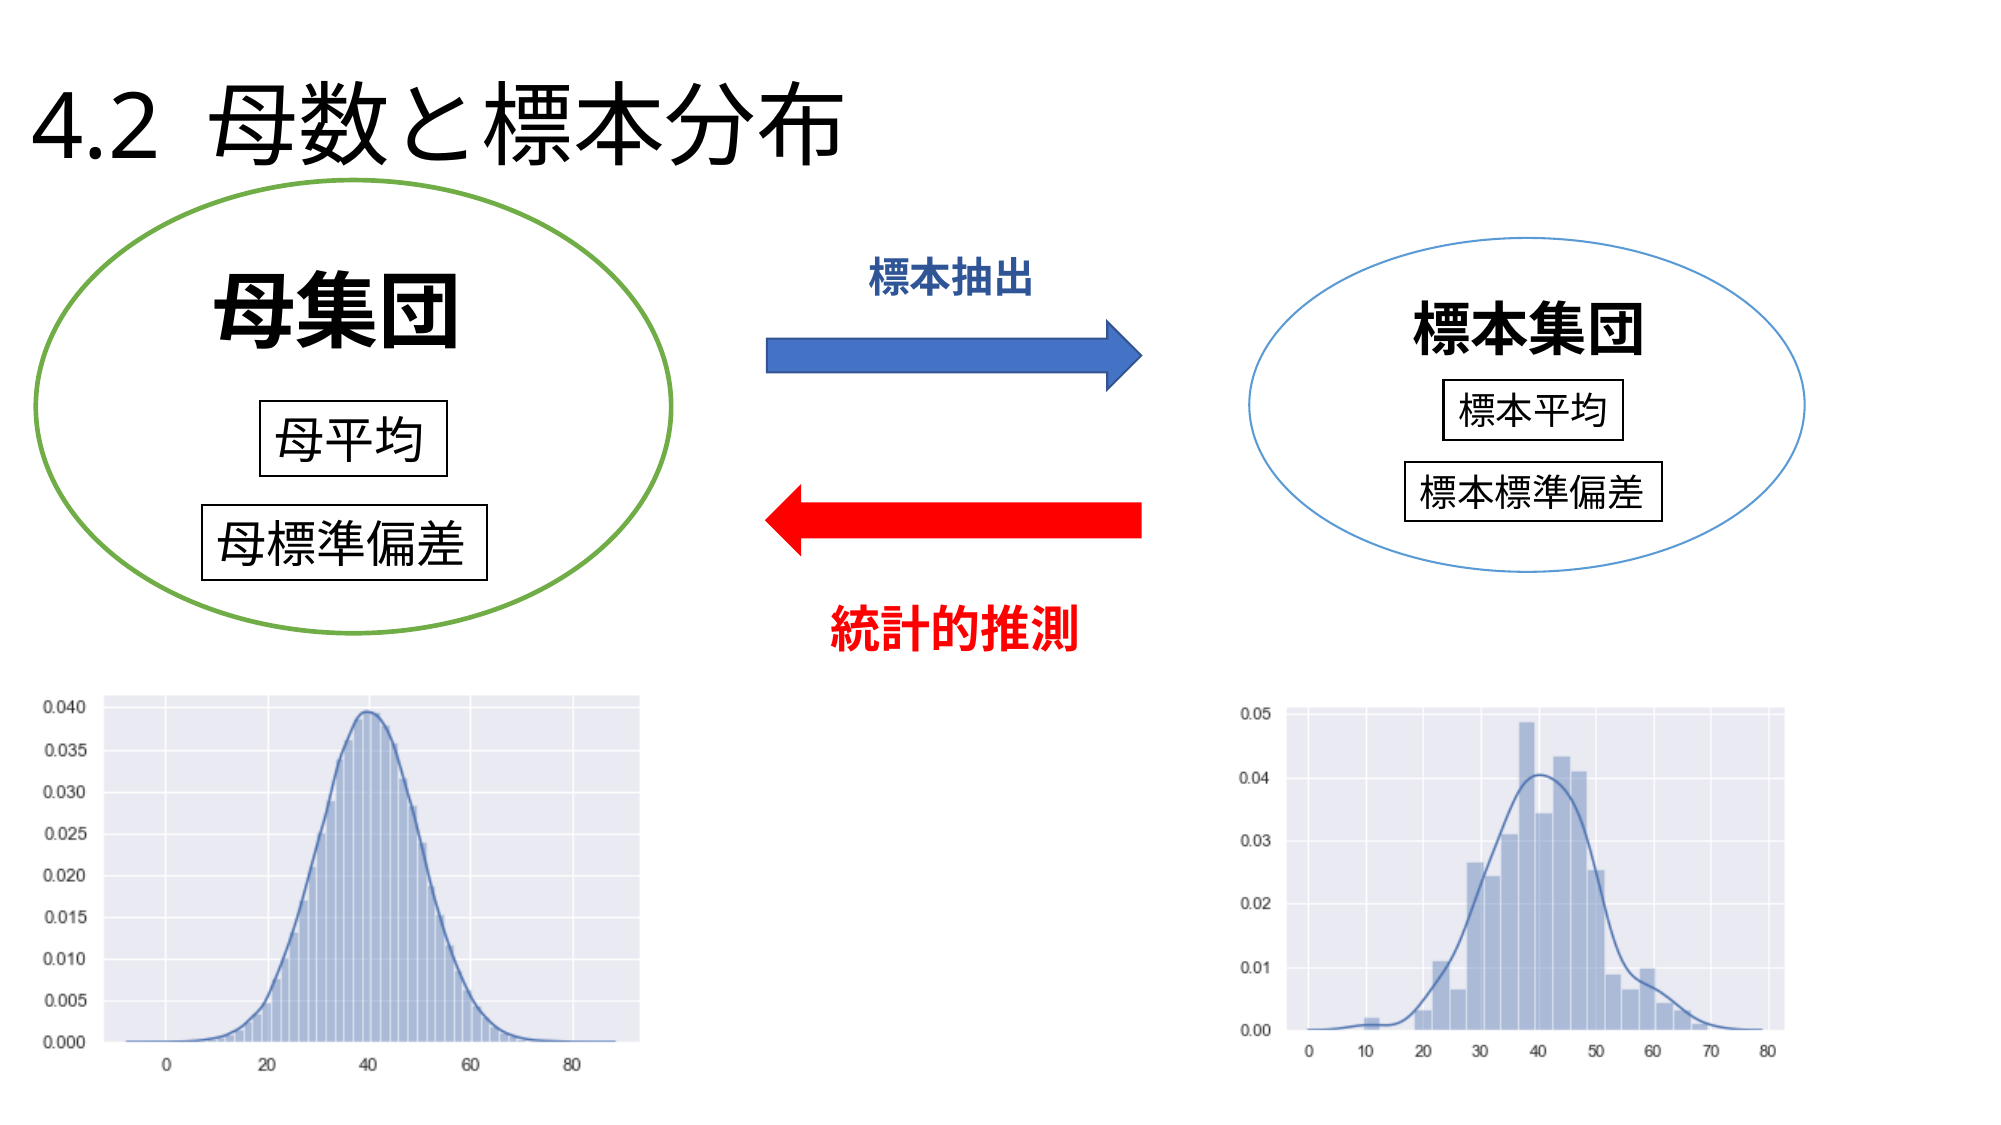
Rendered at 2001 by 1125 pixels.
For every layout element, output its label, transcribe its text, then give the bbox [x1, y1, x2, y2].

text_box 標本標準偏差 [1404, 461, 1663, 522]
text_box 母平均 [259, 400, 448, 477]
list 母集団 [197, 262, 510, 373]
text_box [34, 238, 673, 635]
text_box [1248, 238, 1806, 573]
text_box 標本集団 [1397, 284, 1670, 370]
text_box 標本平均 [1442, 379, 1624, 441]
picture [16, 638, 709, 1100]
text_box [764, 483, 1142, 557]
text_box 統計的推測 [815, 589, 1111, 665]
title 4.2 母数と標本分布 [16, 20, 1975, 238]
picture [1205, 654, 1849, 1084]
text_box 母標準偏差 [201, 504, 488, 581]
text_box [765, 319, 1143, 392]
text_box 標本抽出 [853, 243, 1054, 309]
